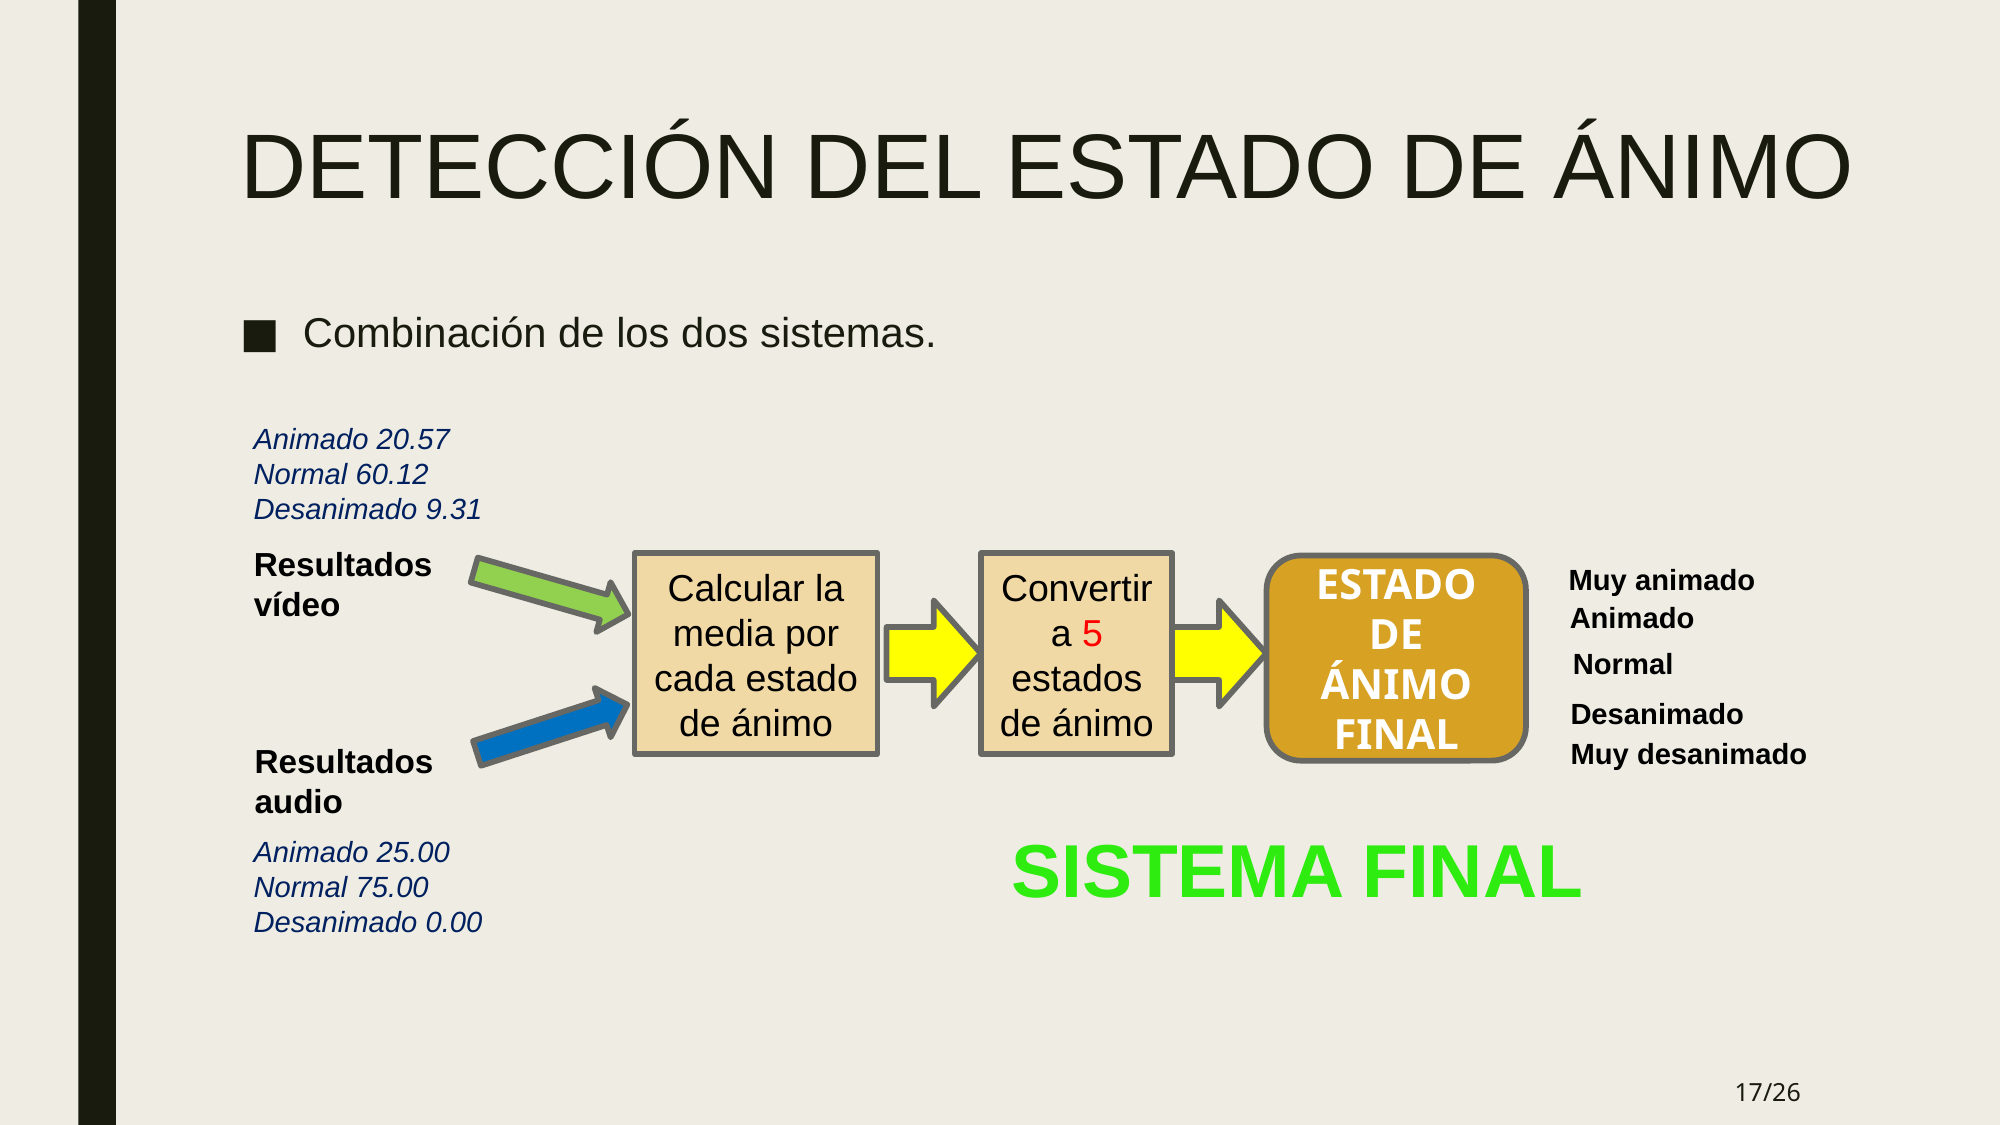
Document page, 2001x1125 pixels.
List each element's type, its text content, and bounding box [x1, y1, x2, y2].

text_box [1169, 597, 1270, 710]
text_box [484, 556, 632, 635]
text_box Convertir a 5 estados de ánimo [978, 550, 1175, 757]
text_box Resultados audio [239, 732, 487, 825]
text_box Muy animado [1553, 553, 1988, 604]
text_box Calcular la media por cada estado de ánimo [632, 550, 880, 757]
list Combinación de los dos sistemas. [225, 301, 1921, 397]
text_box Normal [1557, 638, 1888, 689]
text_box Animado 25.00 Normal 75.00 Desanimado 0.00 [238, 825, 616, 946]
text_box Muy desanimado [1555, 727, 2000, 778]
text_box [487, 685, 631, 767]
text_box [883, 597, 984, 710]
text_box SISTEMA FINAL [996, 815, 1681, 920]
text_box ESTADO DE ÁNIMO FINAL [1263, 552, 1529, 764]
text_box Animado [1554, 604, 1741, 643]
text_box Resultados vídeo [238, 535, 484, 631]
title DETECCIÓN DEL ESTADO DE ÁNIMO [225, 112, 1921, 301]
text_box Desanimado [1555, 687, 1808, 738]
text_box Animado 20.57 Normal 60.12 Desanimado 9.31 [238, 413, 616, 533]
slide_number 17/26 [1553, 1058, 1816, 1125]
